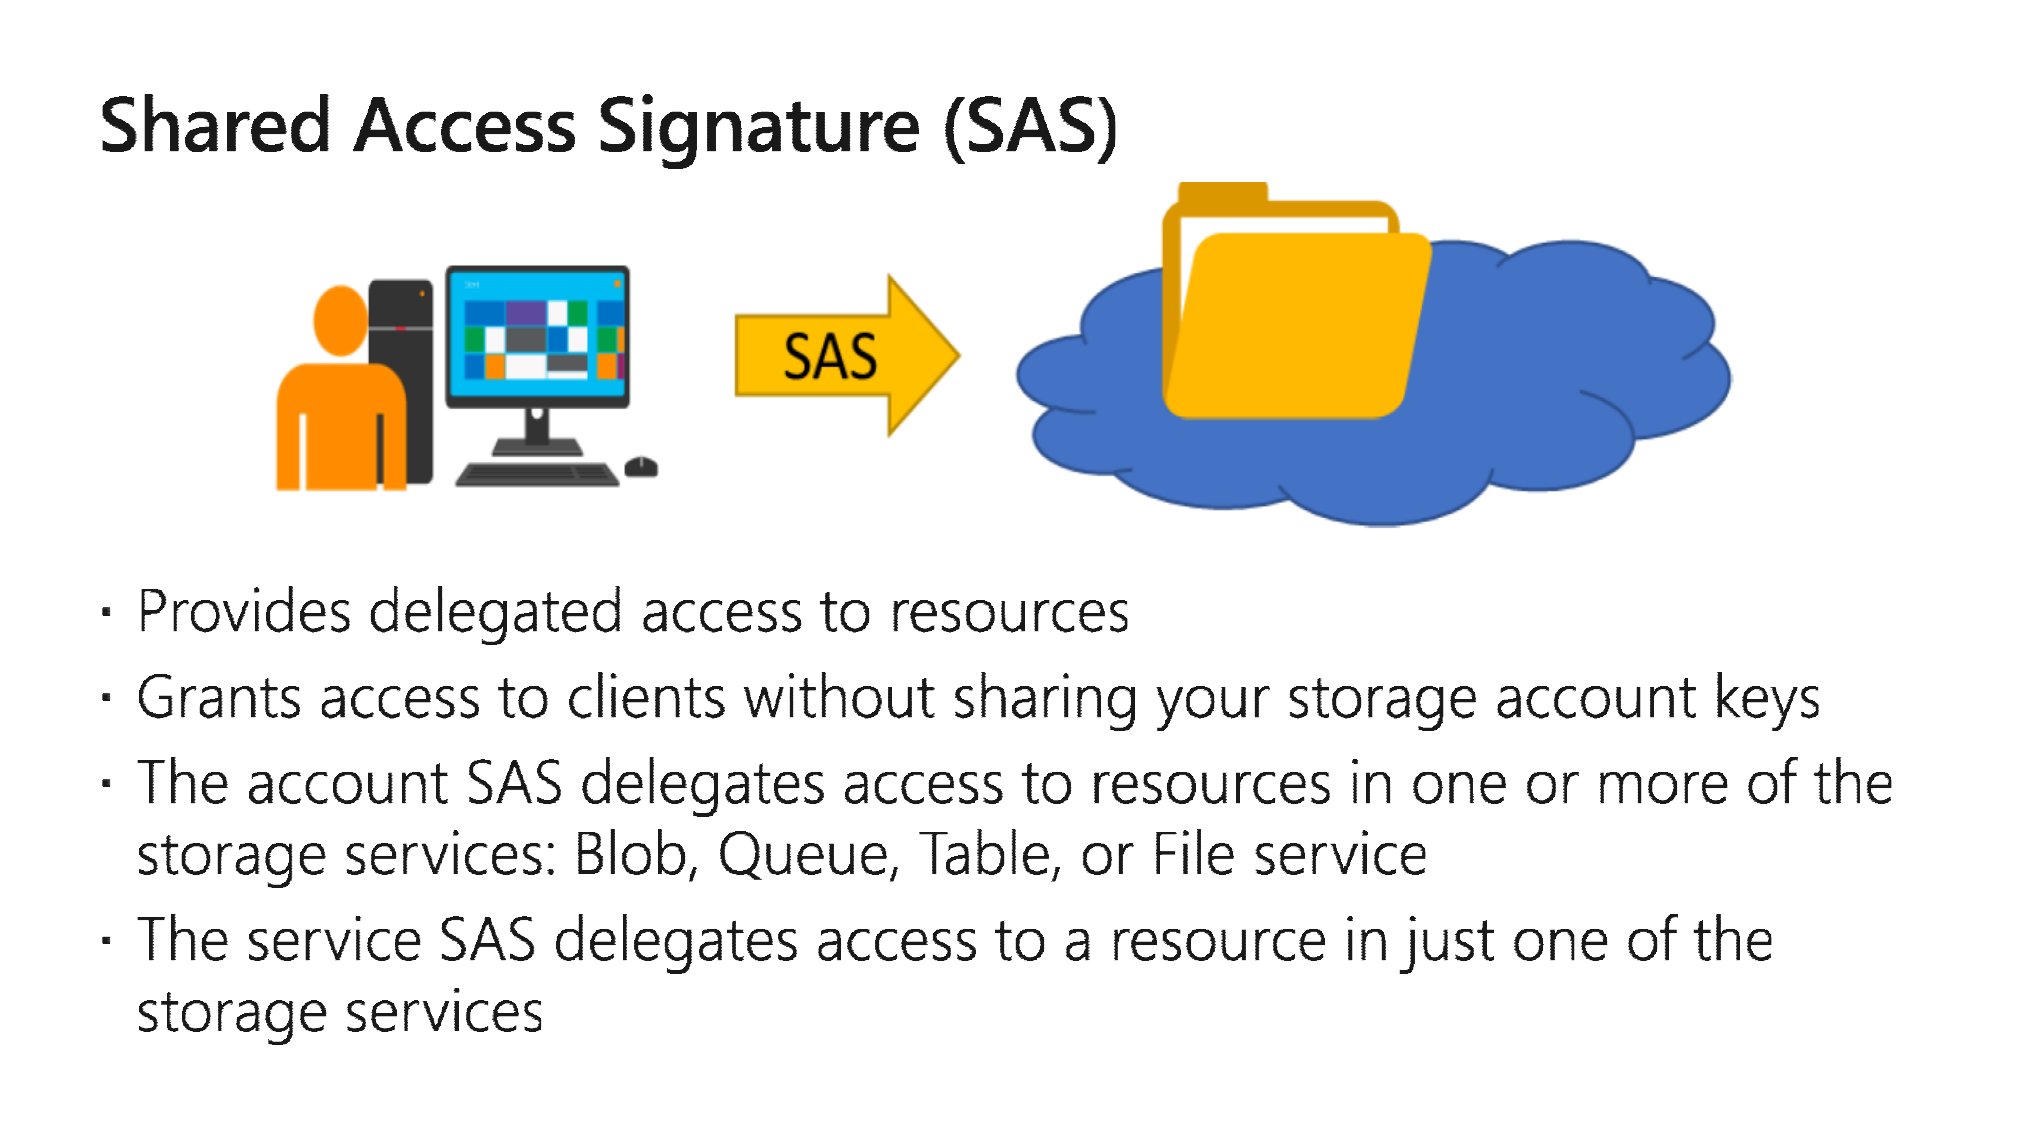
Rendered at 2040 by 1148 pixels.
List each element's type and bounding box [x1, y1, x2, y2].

text_box [102, 693, 111, 702]
text_box [139, 829, 1426, 888]
text_box [102, 936, 111, 944]
picture [109, 182, 1813, 537]
text_box [139, 672, 1819, 731]
text_box [137, 914, 1772, 974]
text_box [137, 757, 1892, 817]
text_box [139, 988, 542, 1045]
text_box [102, 94, 1116, 169]
text_box [102, 607, 111, 616]
text_box [141, 586, 1128, 645]
text_box [102, 779, 111, 787]
